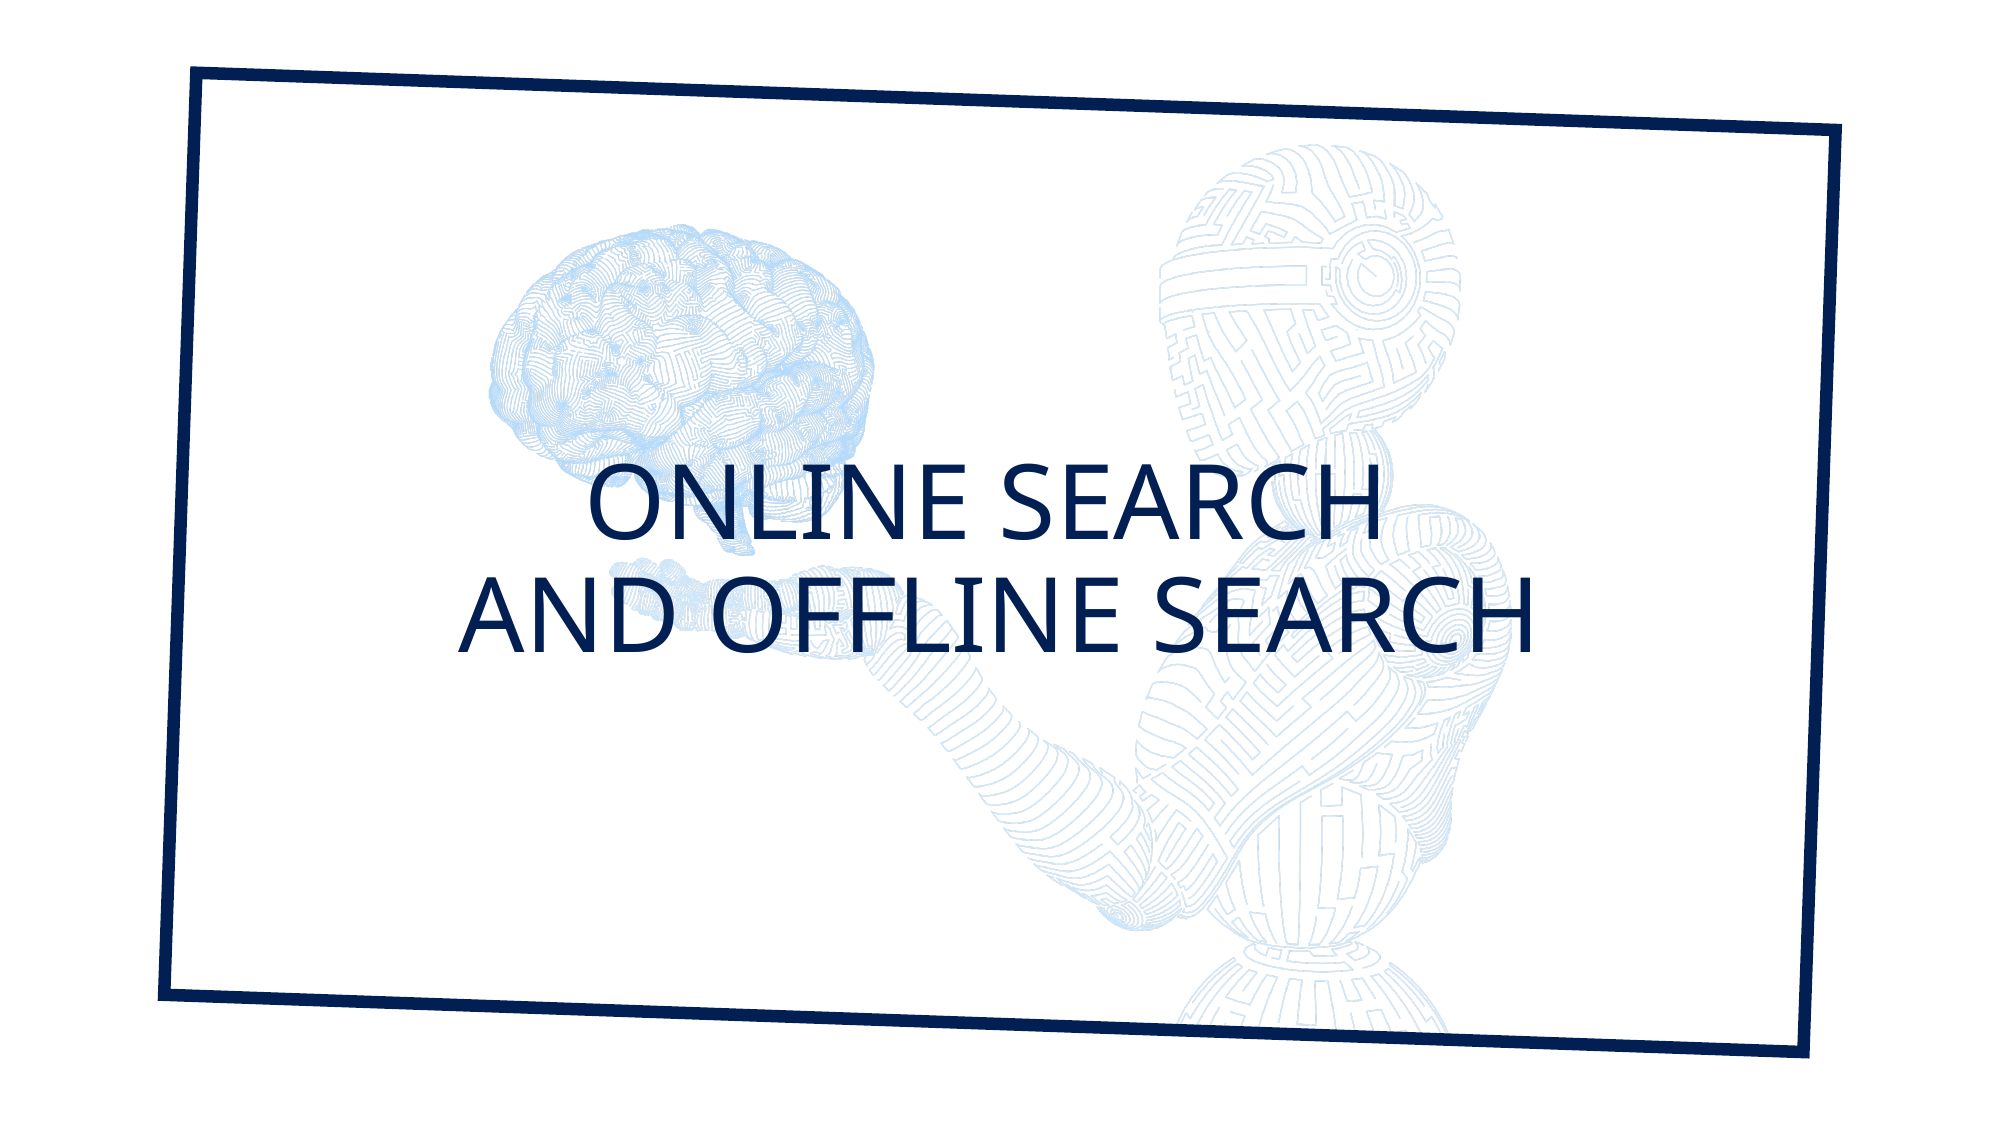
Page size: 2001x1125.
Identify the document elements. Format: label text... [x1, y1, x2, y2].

title ONLINE SEARCH AND OFFLINE SEARCH [230, 399, 1770, 726]
text_box Application [171, 80, 1829, 1045]
